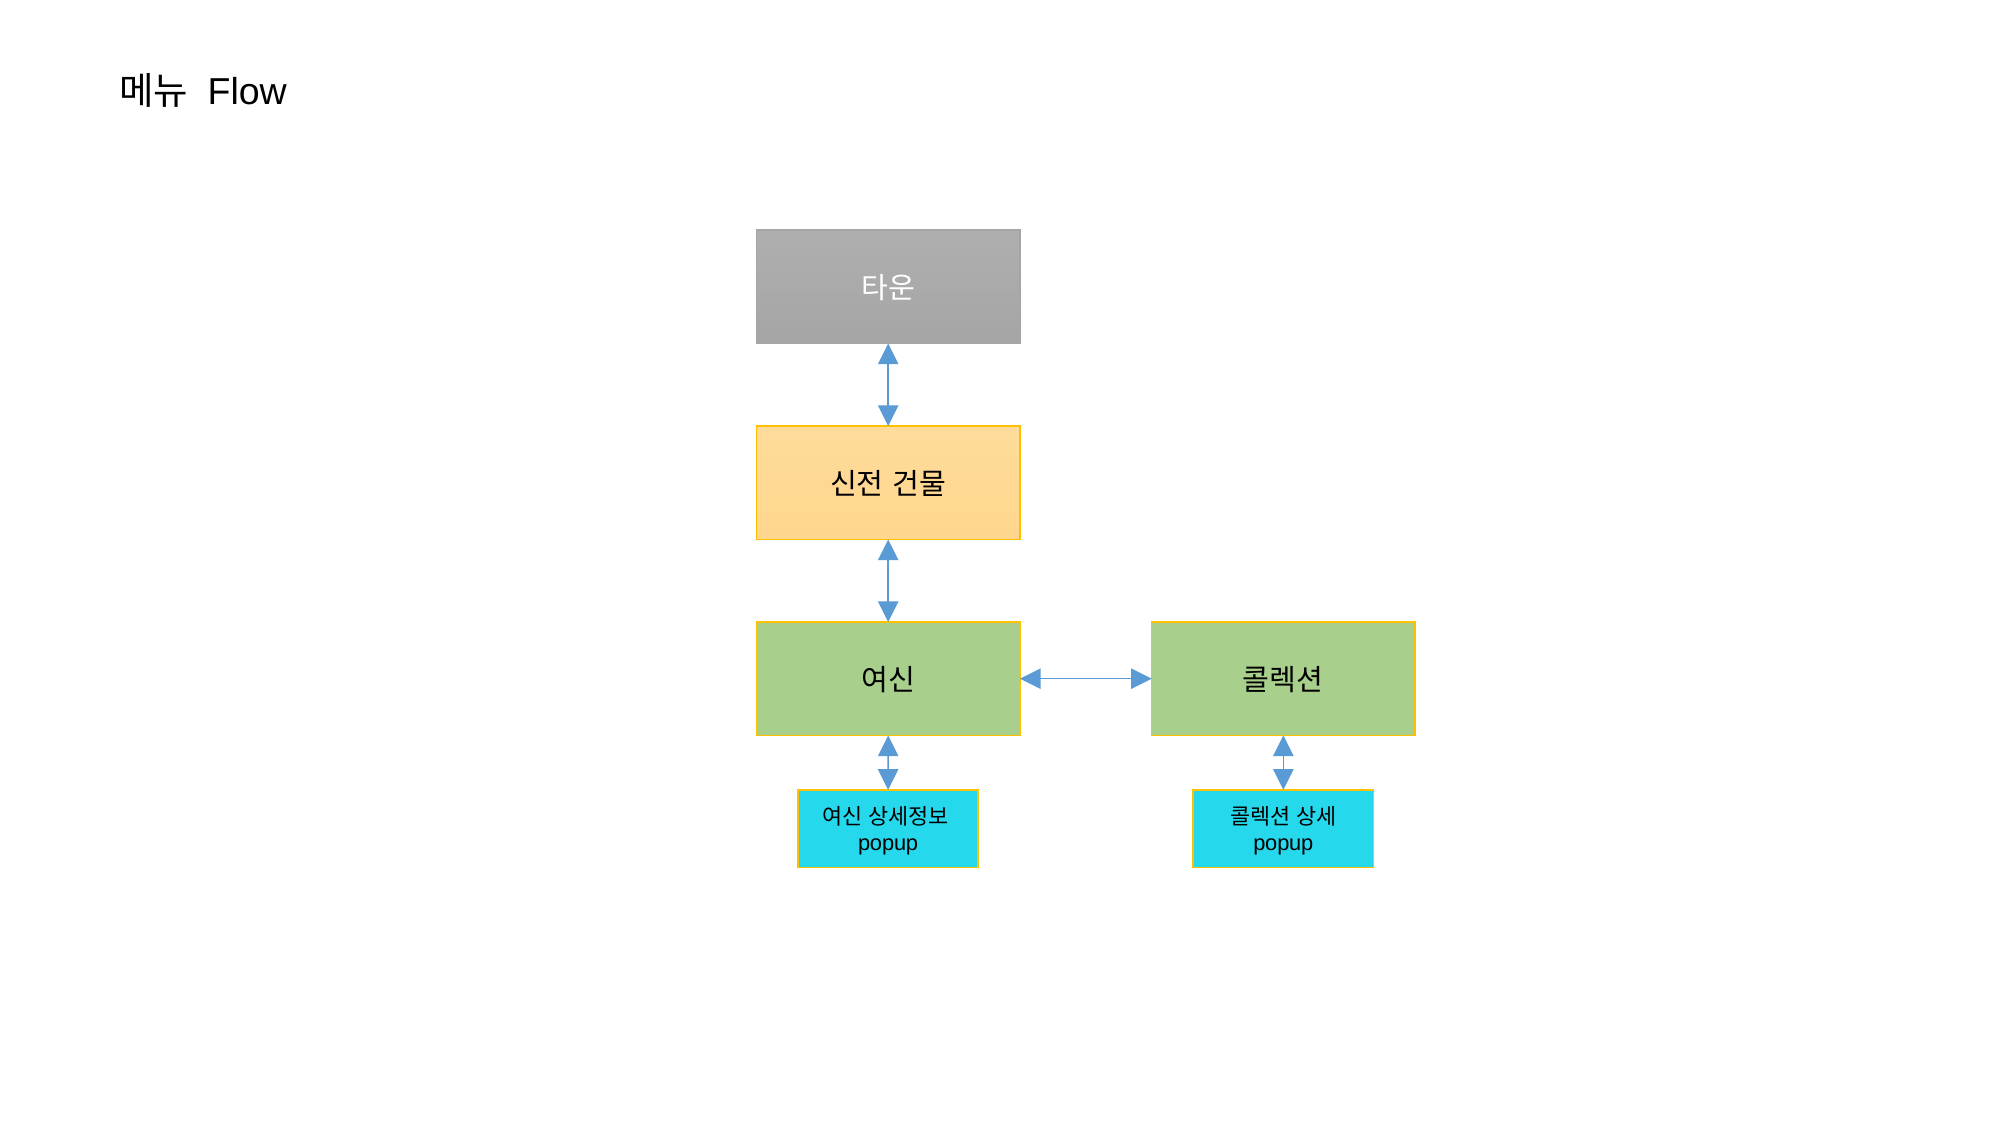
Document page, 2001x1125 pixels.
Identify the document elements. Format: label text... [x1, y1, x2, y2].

text_box 신전 건물 [756, 425, 1020, 540]
text_box 콜렉션 상세 popup [1193, 789, 1374, 868]
text_box 여신 상세정보popup [797, 789, 979, 868]
text_box 타운 [756, 229, 1020, 344]
text_box 메뉴 Flow [104, 59, 303, 121]
text_box 여신 [756, 621, 1020, 736]
text_box 콜렉션 [1151, 621, 1416, 736]
